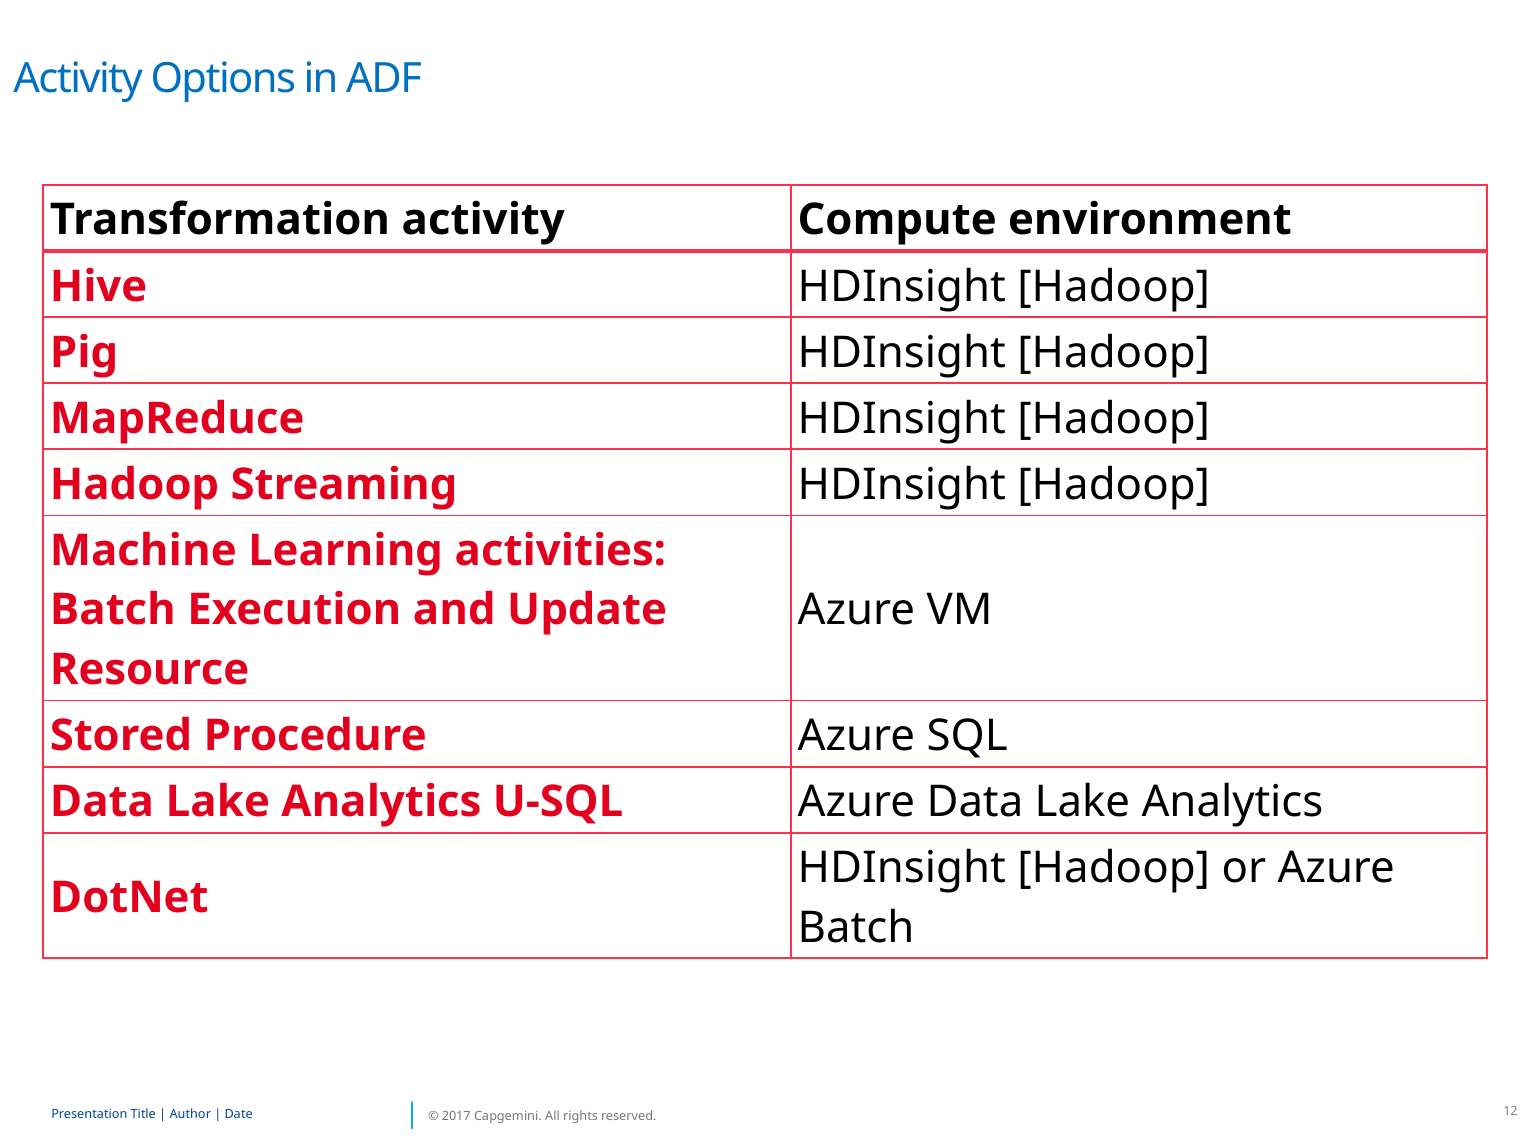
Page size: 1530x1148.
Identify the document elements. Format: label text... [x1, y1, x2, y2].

table_cell Data Lake Analytics U-SQL [44, 768, 790, 832]
table_cell Azure Data Lake Analytics [792, 768, 1486, 832]
table_header Transformation activity [44, 188, 790, 249]
table_cell HDInsight [Hadoop] [792, 450, 1486, 515]
table_cell Machine Learning activities: Batch Execution and Update Resource [44, 516, 790, 700]
table_cell DotNet [44, 834, 790, 957]
table_cell Pig [44, 318, 790, 382]
table_cell HDInsight [Hadoop] [792, 318, 1486, 382]
table_cell Azure VM [792, 516, 1486, 700]
table_cell Stored Procedure [44, 701, 790, 766]
table_cell MapReduce [44, 384, 790, 448]
table_cell Hadoop Streaming [44, 450, 790, 515]
table_cell Azure SQL [792, 701, 1486, 766]
table_header Compute environment [792, 186, 1486, 249]
table_cell HDInsight [Hadoop] or Azure Batch [792, 834, 1486, 957]
text_box Activity Options in ADF [0, 48, 1461, 188]
table_cell Hive [44, 253, 790, 316]
table_cell HDInsight [Hadoop] [792, 253, 1486, 316]
table_cell HDInsight [Hadoop] [792, 384, 1486, 448]
